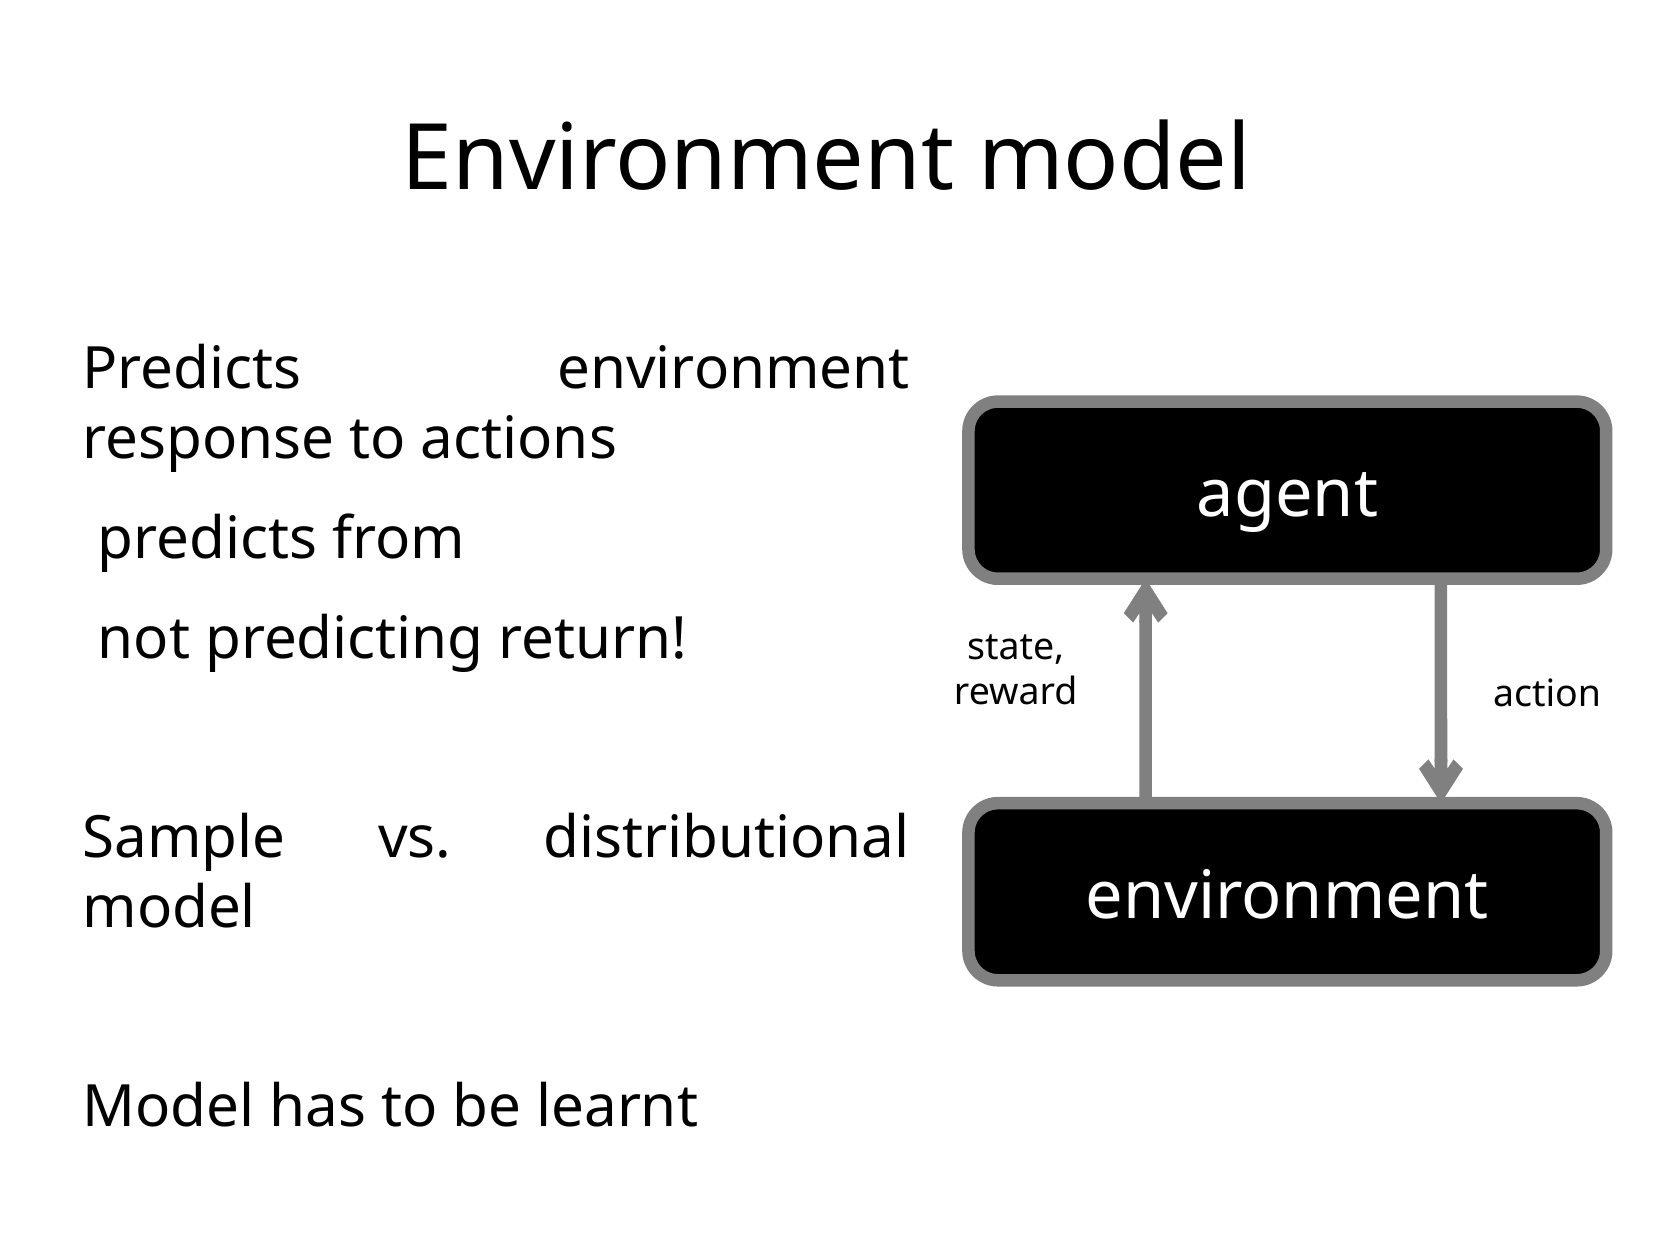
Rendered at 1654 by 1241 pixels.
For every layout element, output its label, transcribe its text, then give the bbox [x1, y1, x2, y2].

text_box action [1478, 661, 1617, 721]
text_box agent [968, 401, 1607, 579]
text_box state, reward [939, 615, 1093, 720]
title Environment model [82, 49, 1571, 257]
text_box environment [968, 803, 1607, 981]
text_box [1433, 578, 1449, 804]
